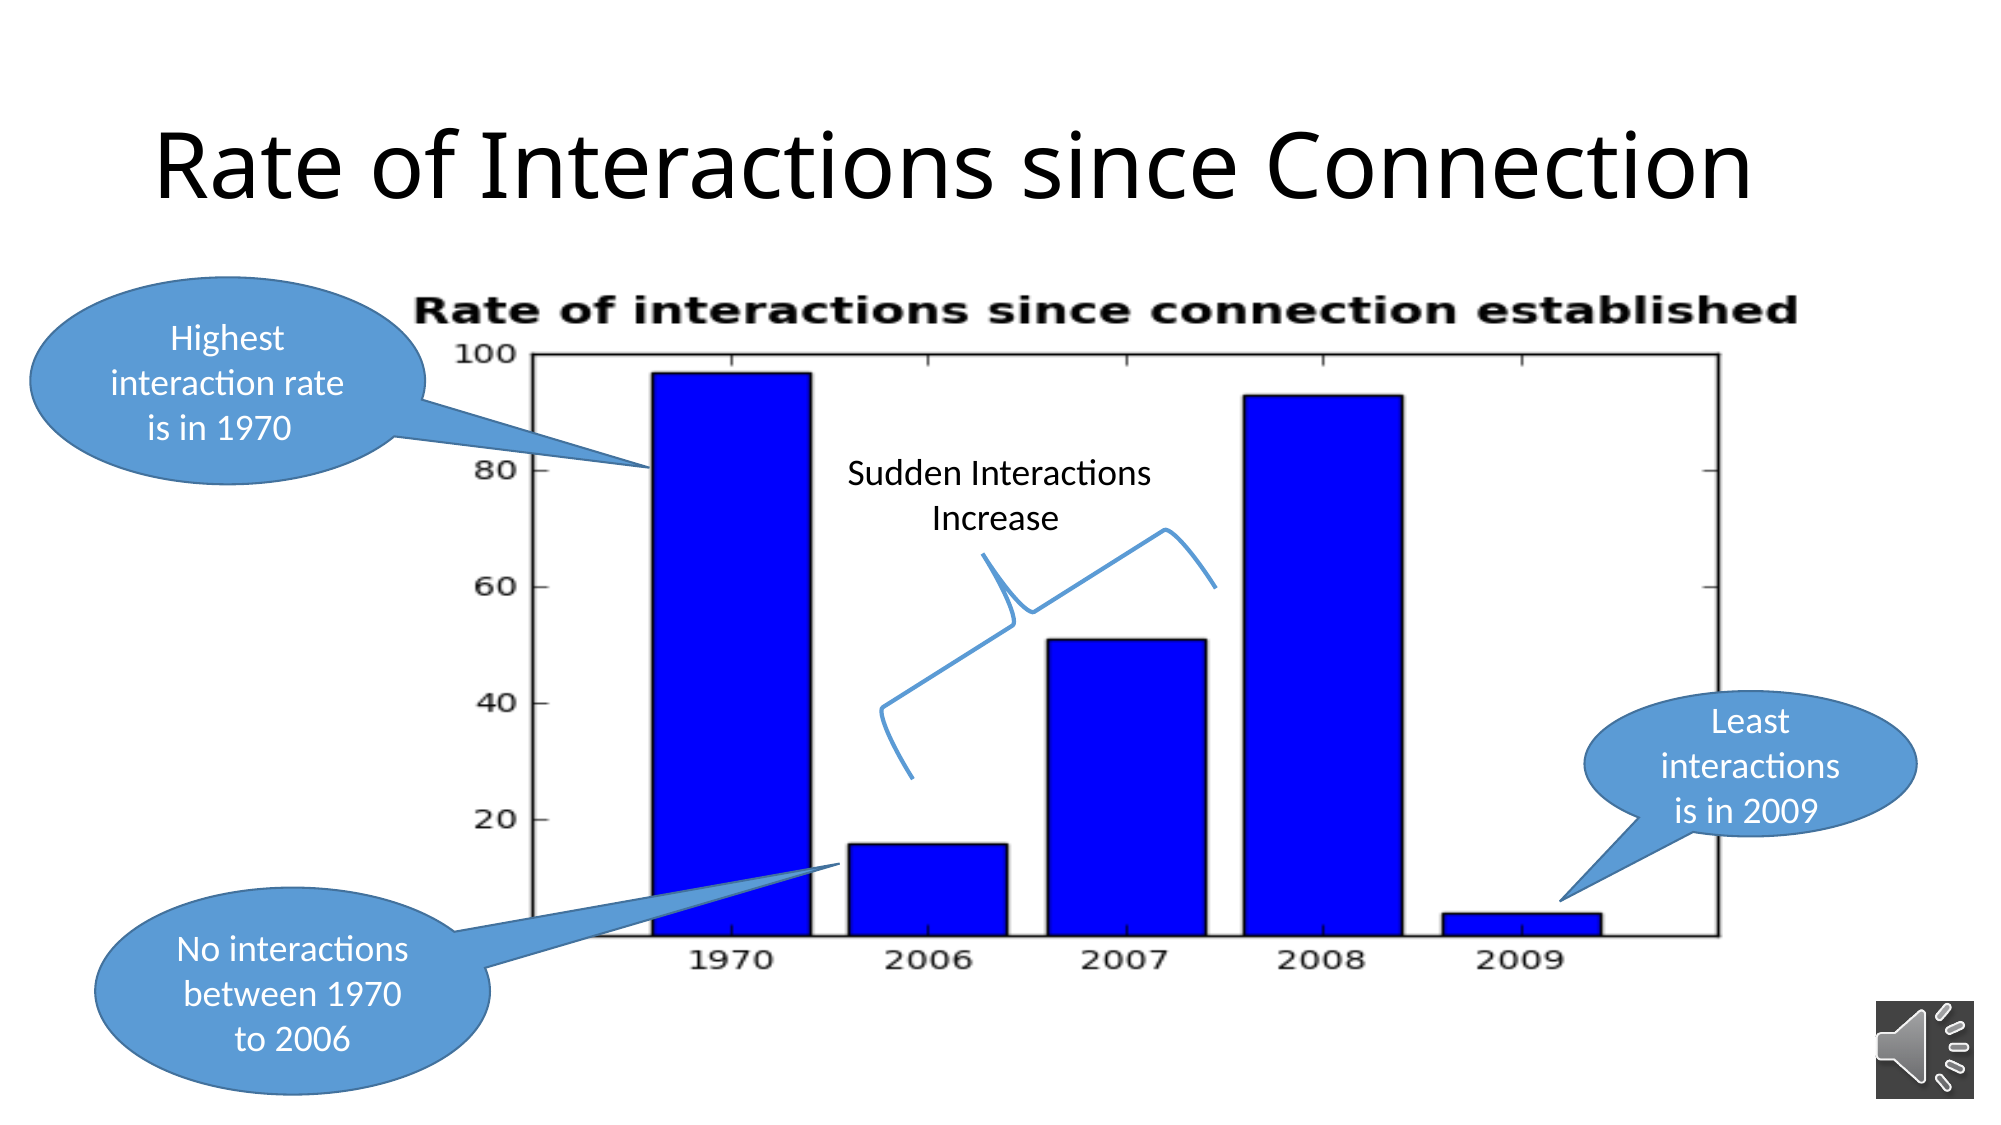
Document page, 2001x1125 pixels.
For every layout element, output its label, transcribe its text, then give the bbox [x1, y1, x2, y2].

text_box Highest interaction rate is in 1970 [29, 276, 387, 486]
picture [1874, 999, 1975, 1100]
title Rate of Interactions since Connection [137, 59, 1863, 278]
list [387, 277, 1825, 992]
text_box No interactions between 1970 to 2006 [94, 886, 491, 1096]
text_box Least interactions is in 2009 [1825, 697, 1918, 830]
